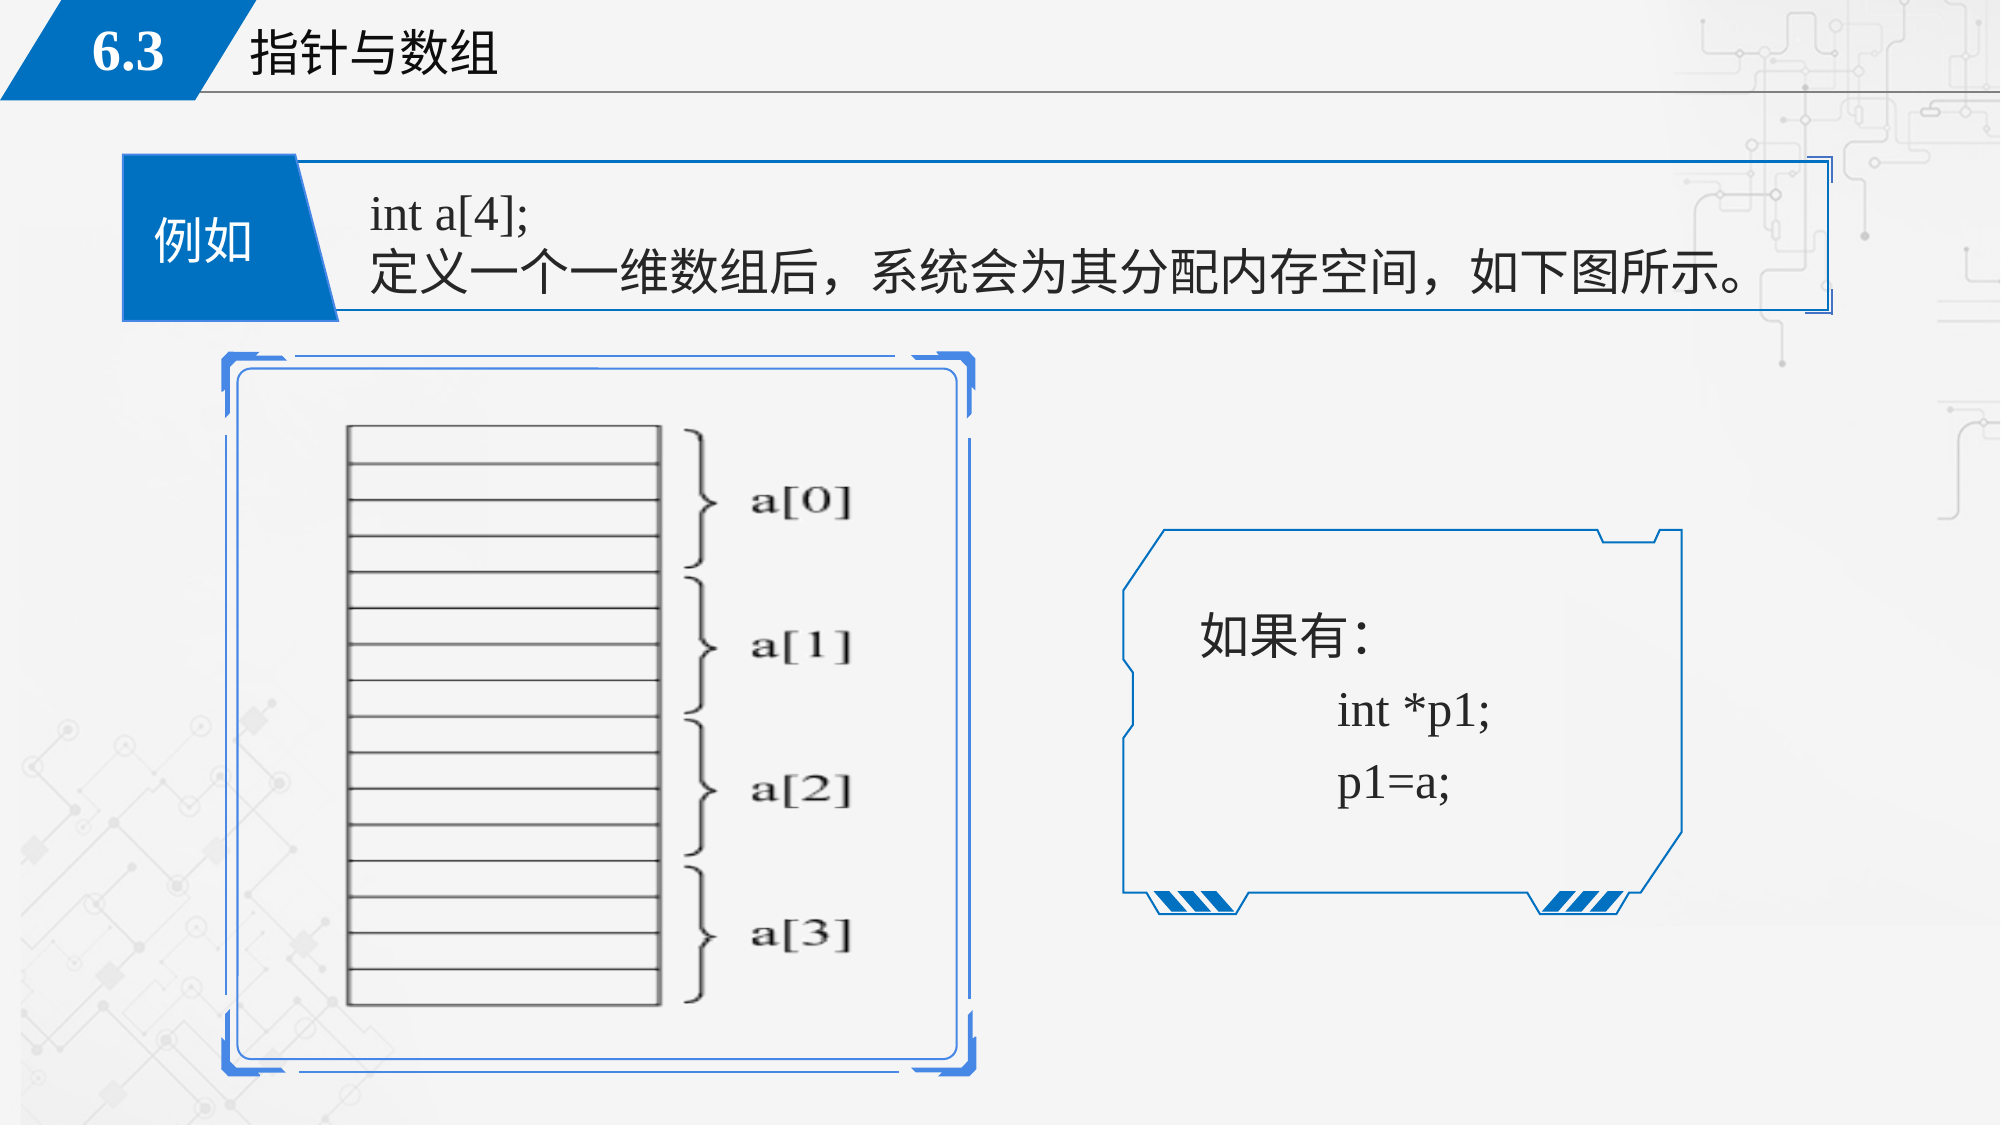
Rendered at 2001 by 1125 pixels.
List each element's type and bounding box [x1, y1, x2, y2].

text_box [222, 352, 976, 1076]
text_box [63, 154, 1835, 371]
picture [0, 0, 2001, 1125]
text_box [1123, 529, 1682, 915]
picture [0, 0, 60, 98]
